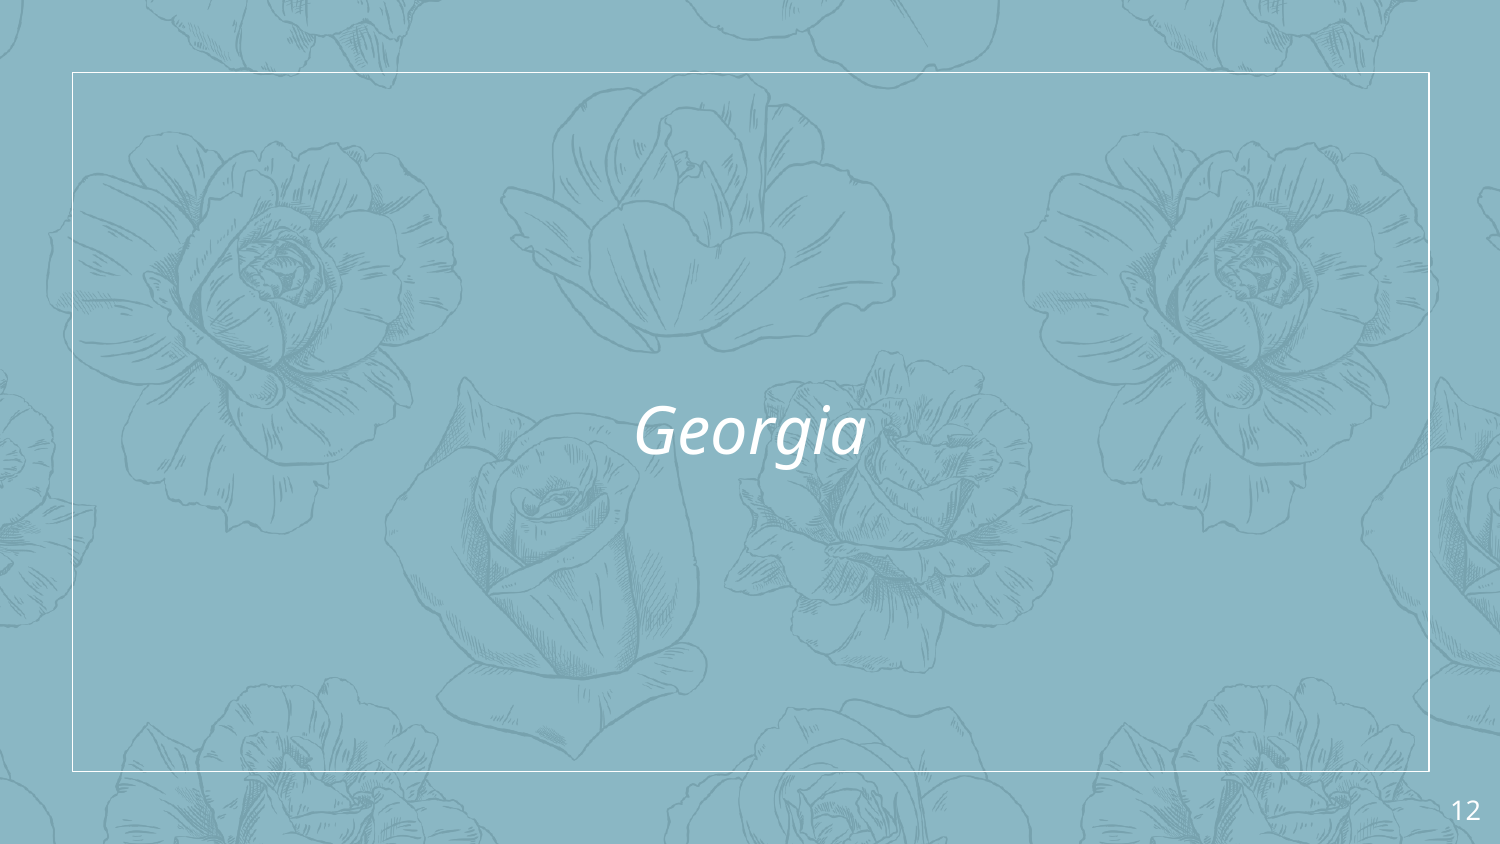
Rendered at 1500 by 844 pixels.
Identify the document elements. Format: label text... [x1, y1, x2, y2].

slide_number ‹#› [1391, 779, 1482, 844]
list Georgia [170, 354, 1330, 490]
